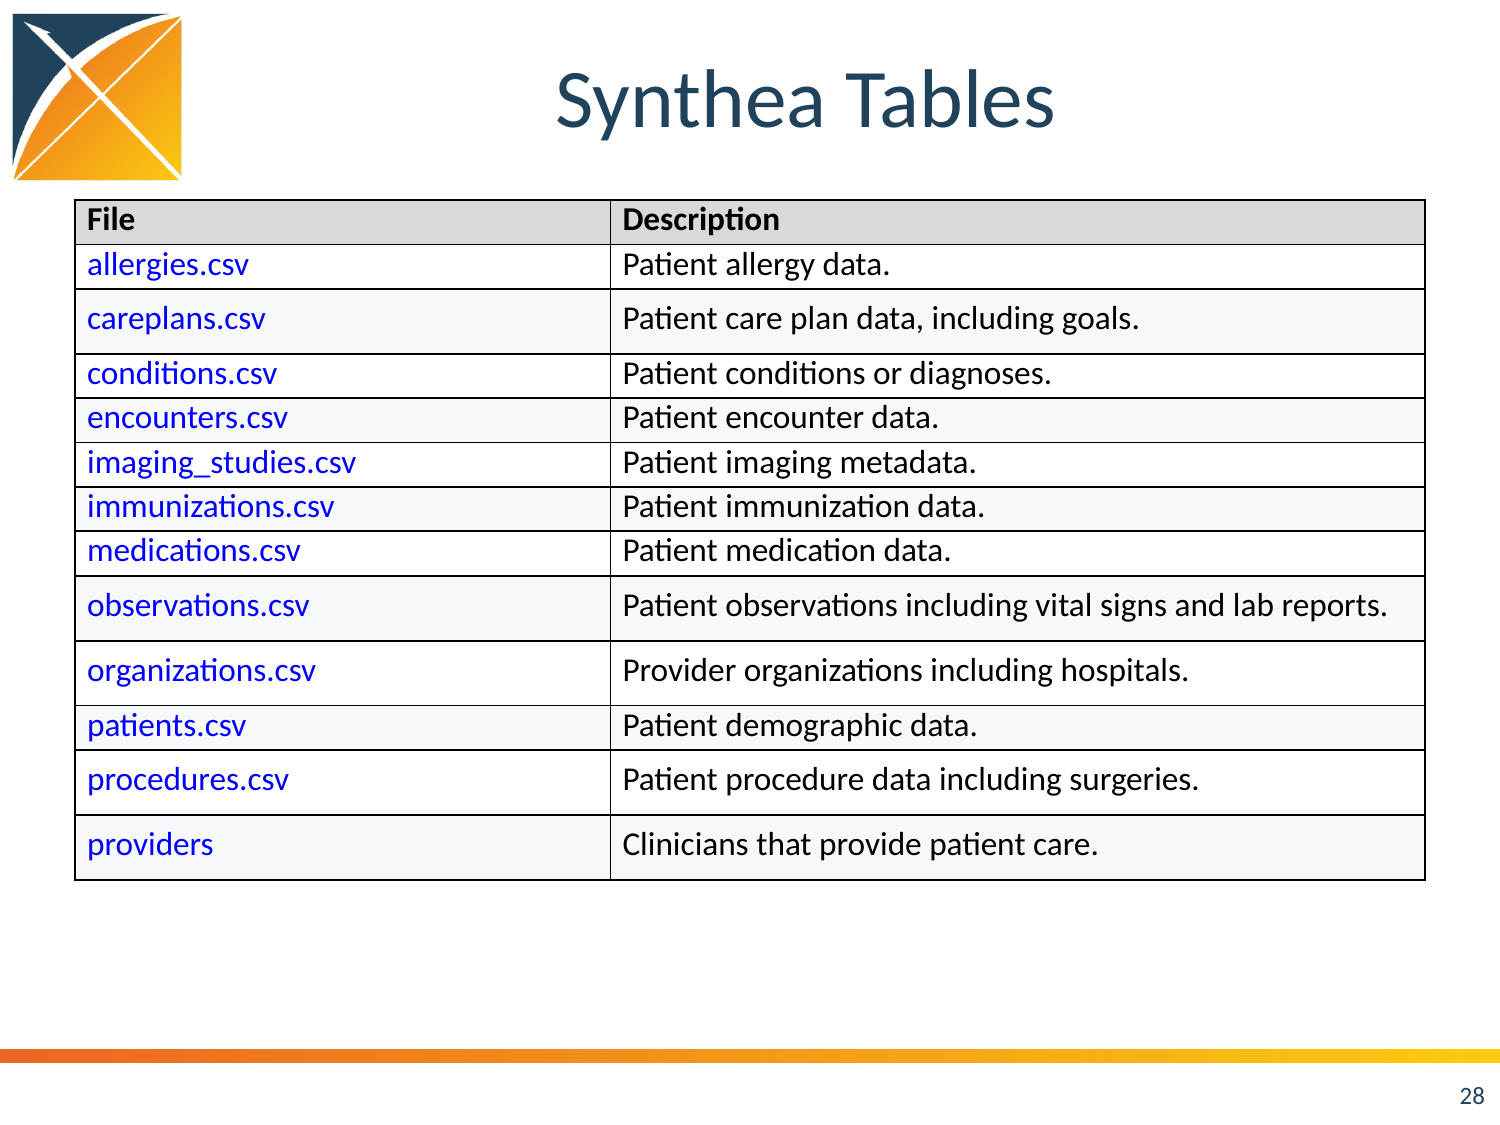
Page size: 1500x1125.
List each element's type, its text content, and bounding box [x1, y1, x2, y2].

table_cell Patient allergy data. [611, 245, 1424, 288]
table_cell Patient demographic data. [611, 706, 1424, 749]
table_cell procedures.csv [76, 751, 610, 814]
table_cell encounters.csv [76, 399, 610, 442]
table_cell organizations.csv [76, 642, 610, 705]
title Synthea Tables [187, 24, 1425, 163]
slide_number 28 [1149, 1065, 1500, 1125]
table_cell Patient encounter data. [611, 399, 1424, 442]
table_cell Patient medication data. [611, 532, 1424, 575]
table_cell Clinicians that provide patient care. [611, 816, 1424, 879]
table_cell conditions.csv [76, 355, 610, 397]
table_cell Patient procedure data including surgeries. [611, 751, 1424, 814]
table_cell providers [76, 816, 610, 879]
table_cell allergies.csv [76, 245, 610, 288]
table_cell Patient observations including vital signs and lab reports. [611, 577, 1424, 640]
table_cell careplans.csv [76, 290, 610, 353]
table_cell medications.csv [76, 532, 610, 575]
table_cell immunizations.csv [76, 488, 610, 530]
table_cell Provider organizations including hospitals. [611, 642, 1424, 705]
table_cell Patient care plan data, including goals. [611, 290, 1424, 353]
table_cell patients.csv [76, 706, 610, 749]
table_header Description [611, 201, 1424, 244]
picture [0, 0, 206, 200]
table_cell Patient imaging metadata. [611, 443, 1424, 486]
table_cell Patient immunization data. [611, 488, 1424, 530]
table_cell imaging_studies.csv [76, 443, 610, 486]
table_cell observations.csv [76, 577, 610, 640]
table_header File [76, 201, 610, 244]
table_cell Patient conditions or diagnoses. [611, 355, 1424, 397]
